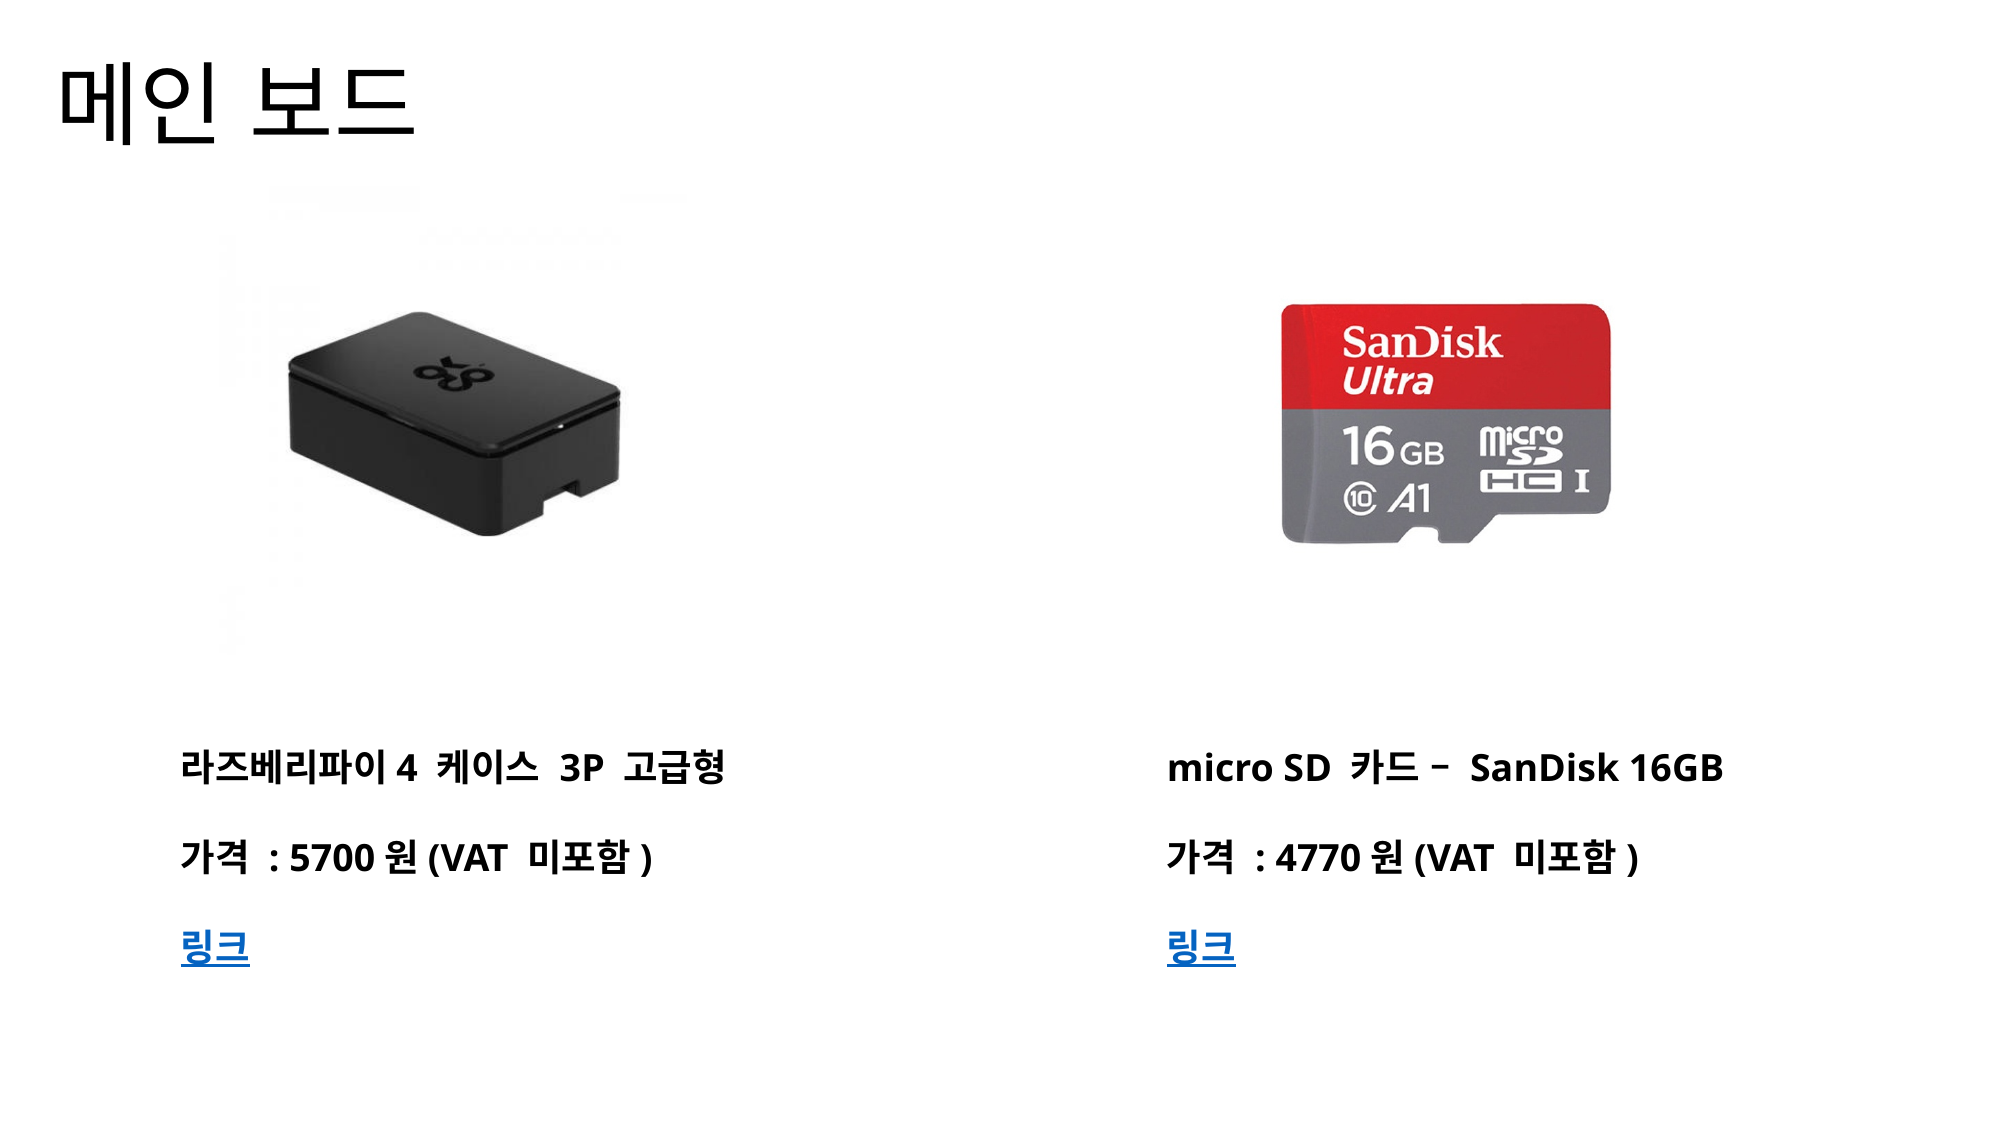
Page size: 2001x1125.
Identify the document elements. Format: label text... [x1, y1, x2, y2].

text_box 라즈베리파이4 케이스 3P 고급형 가격 : 5700원(VAT 미포함) 링크 [165, 736, 742, 986]
text_box micro SD 카드 – SanDisk 16GB 가격 : 4770원(VAT 미포함) 링크 [1152, 736, 1740, 986]
text_box 메인 보드 [55, 0, 1781, 218]
picture [219, 186, 689, 655]
picture [1239, 211, 1653, 624]
